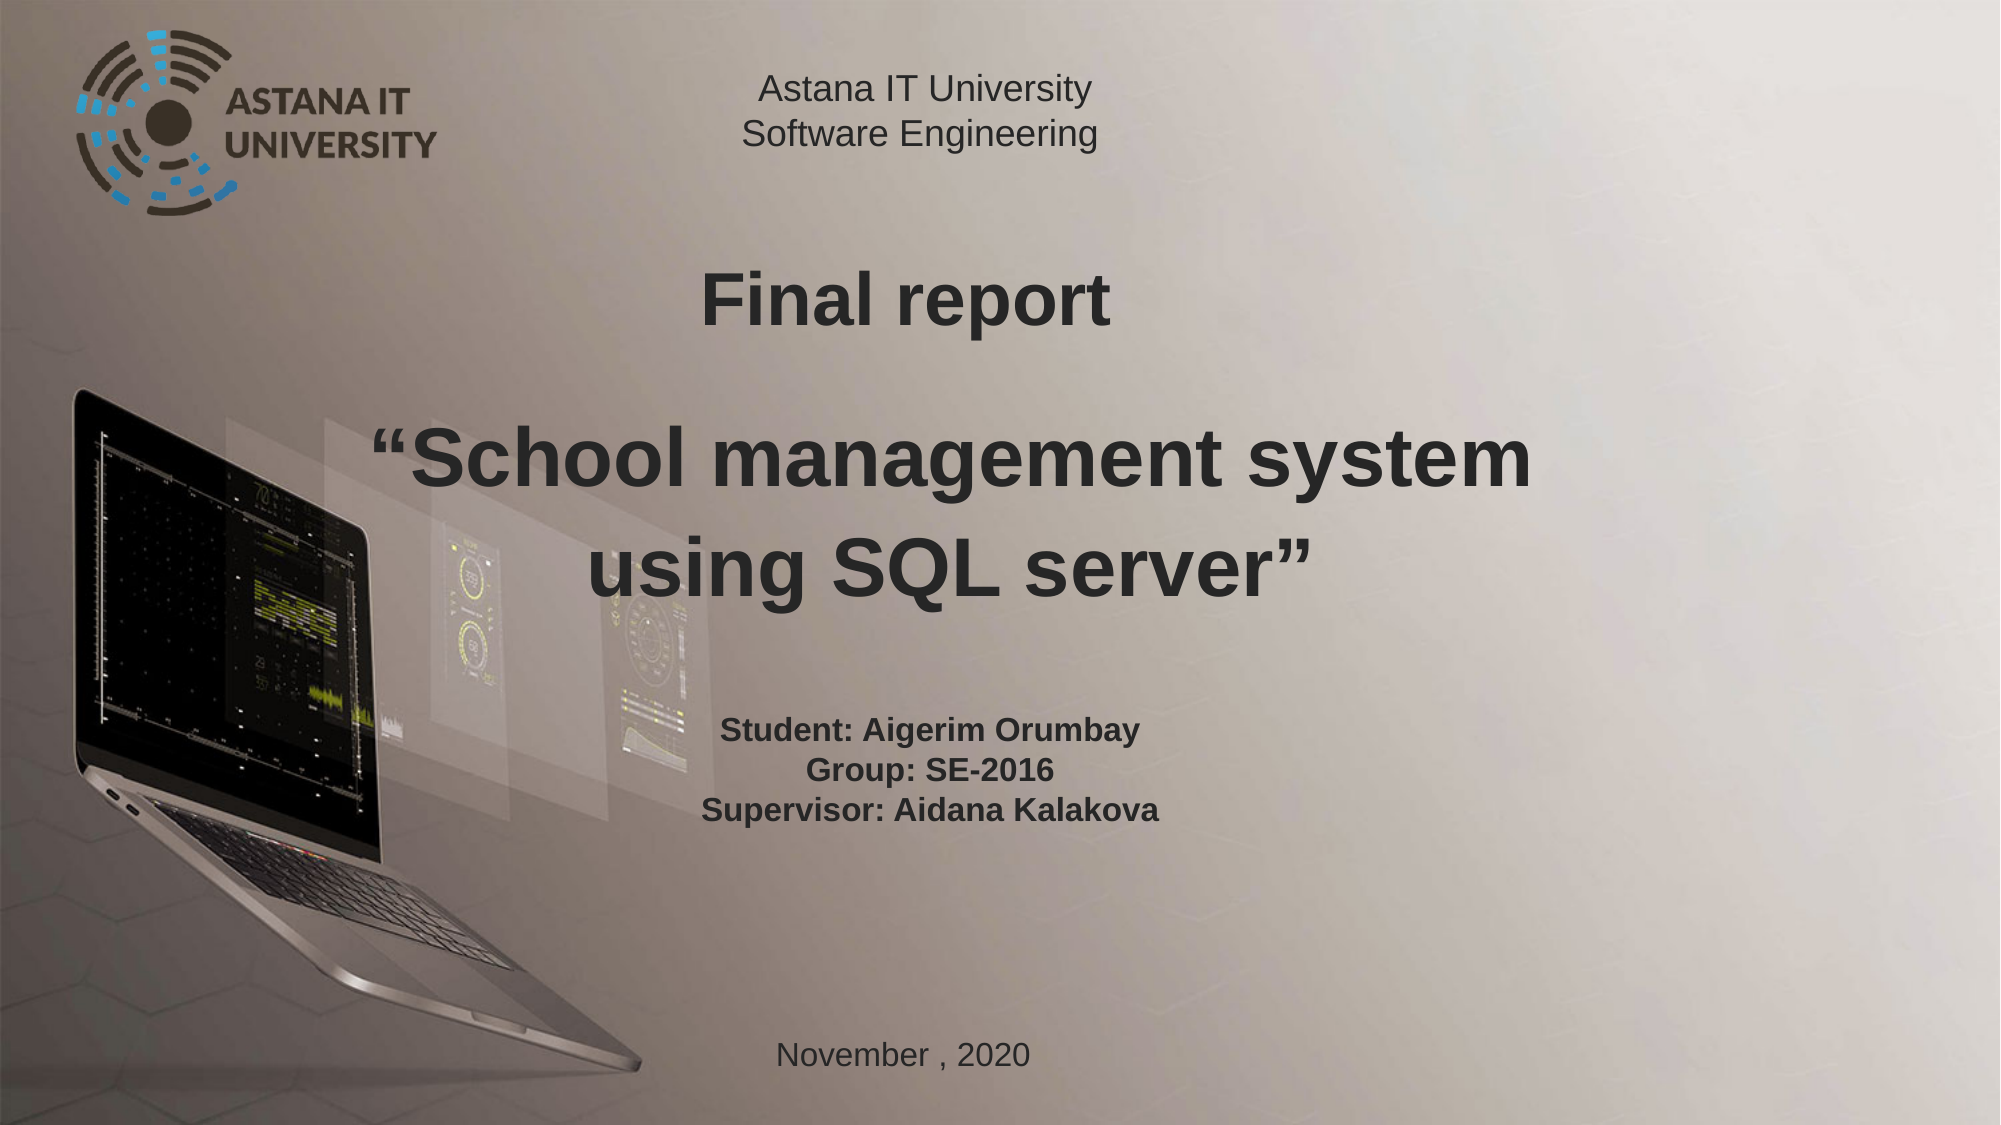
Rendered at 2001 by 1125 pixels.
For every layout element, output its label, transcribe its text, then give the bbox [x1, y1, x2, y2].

text_box Student: Aigerim Orumbay Group: SE-2016 Supervisor: Aidana Kalakova [507, 700, 1354, 836]
text_box Astana IT University Software Engineering [493, 56, 1487, 162]
text_box November , 2020 [760, 1025, 1173, 1081]
picture [0, 0, 2001, 1125]
text_box “School management system using SQL server” [306, 385, 1597, 621]
text_box Final report [685, 242, 1403, 348]
